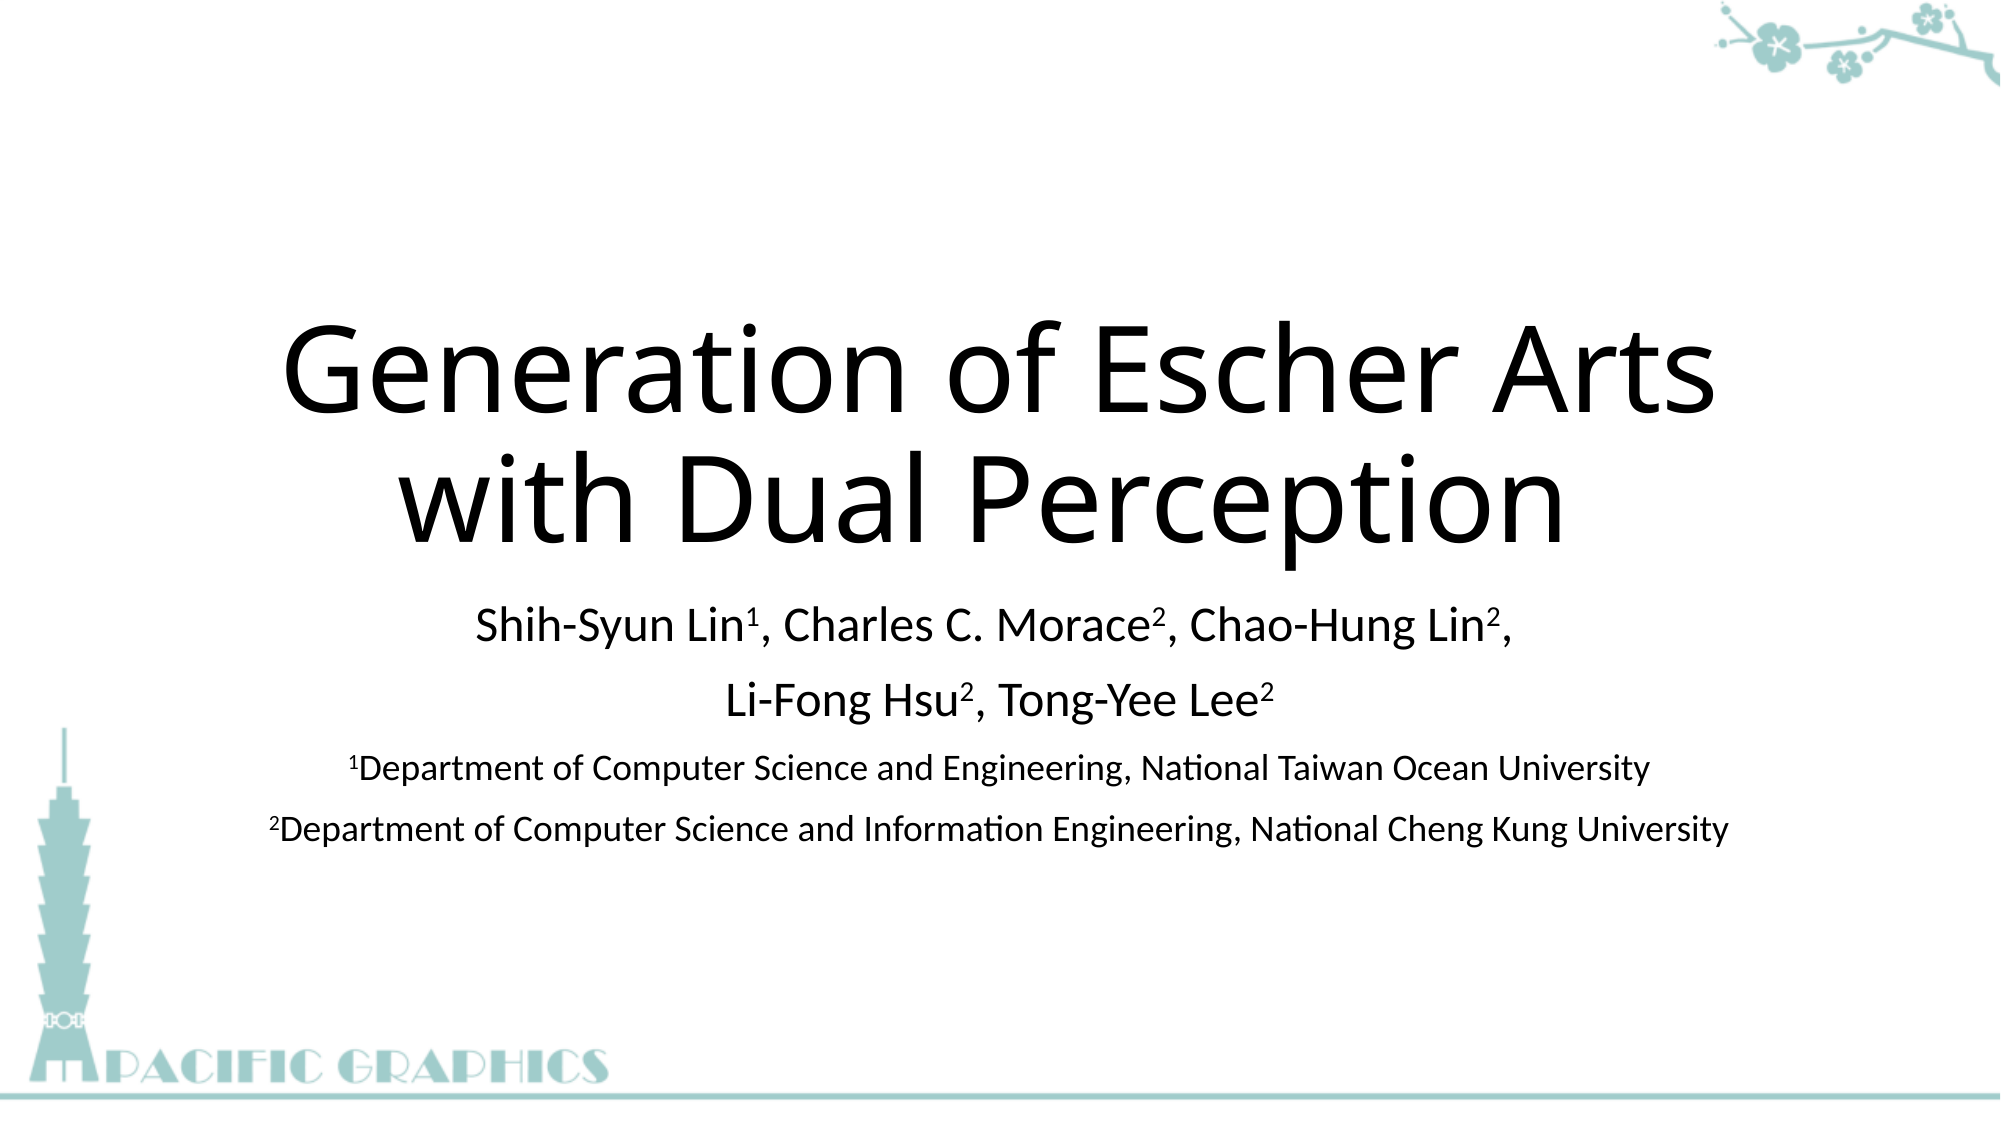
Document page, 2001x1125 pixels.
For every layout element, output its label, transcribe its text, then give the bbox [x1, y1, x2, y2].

title Generation of Escher Arts with Dual Perception [249, 184, 1750, 576]
subtitle Shih-Syun Lin1, Charles C. Morace2, Chao-Hung Lin2, Li-Fong Hsu2, Tong-Yee Lee2 1Department of Computer Science and Engineering, National Taiwan Ocean University 2Department of Computer Science and Information Engineering, National Cheng Kung University [249, 590, 1750, 863]
